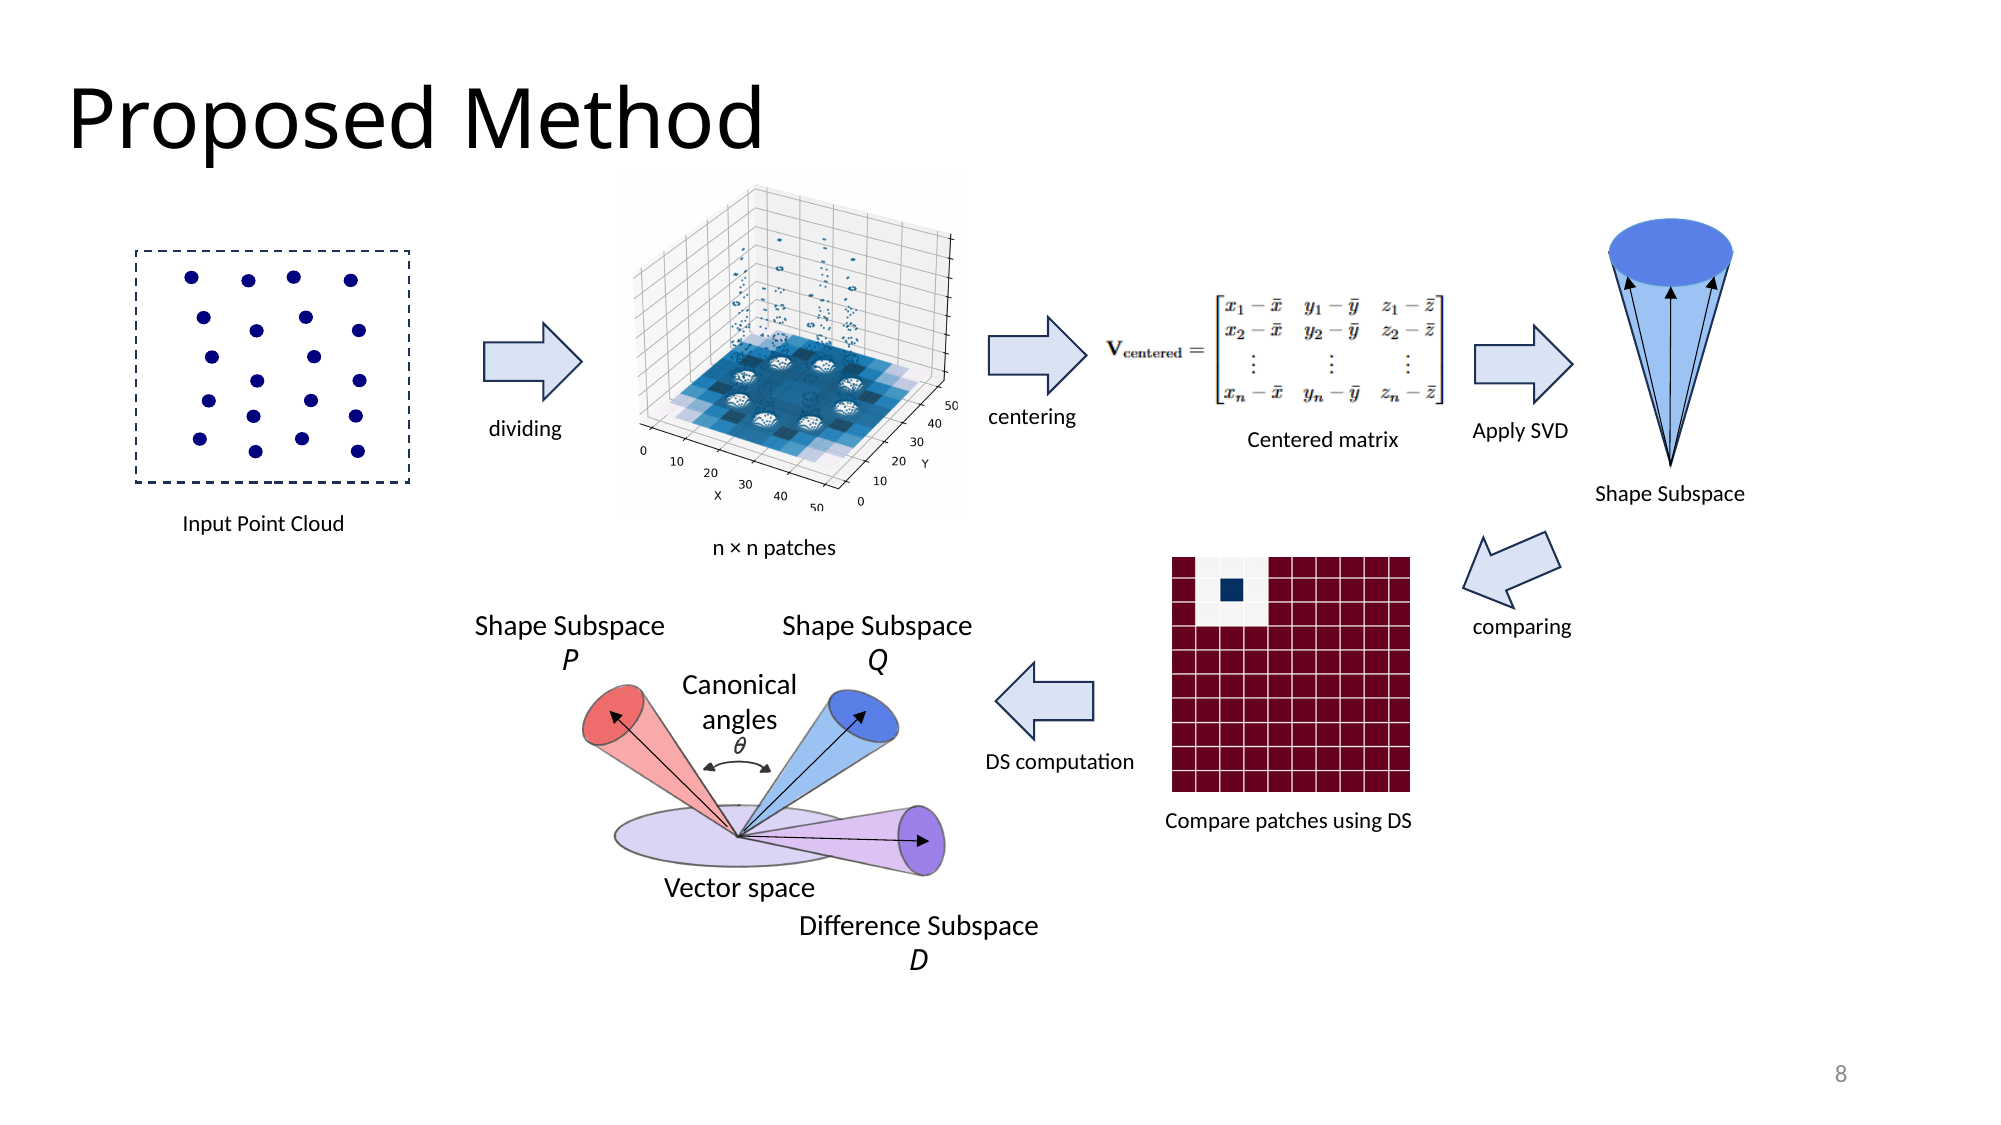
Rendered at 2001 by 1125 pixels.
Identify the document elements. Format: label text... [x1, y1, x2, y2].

text_box [483, 320, 584, 403]
text_box centering [973, 393, 1099, 437]
picture [1091, 278, 1453, 436]
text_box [1609, 218, 1733, 467]
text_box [438, 512, 1064, 1050]
slide_number 8 [1412, 1042, 1863, 1103]
text_box [1474, 323, 1575, 406]
title Proposed Method [51, 13, 1777, 231]
text_box [1064, 680, 1095, 722]
text_box Centered matrix [1232, 436, 1422, 460]
text_box [987, 314, 1088, 393]
text_box Apply SVD [1457, 408, 1609, 451]
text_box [135, 250, 409, 483]
text_box Compare patches using DS [1150, 798, 1437, 841]
text_box dividing [474, 406, 589, 449]
text_box comparing [1458, 603, 1610, 647]
text_box DS computation [1064, 739, 1157, 782]
picture [623, 174, 969, 512]
text_box Shape Subspace [1580, 471, 1770, 514]
picture [1172, 557, 1410, 792]
text_box [1461, 530, 1562, 603]
text_box Input Point Cloud [167, 500, 387, 544]
